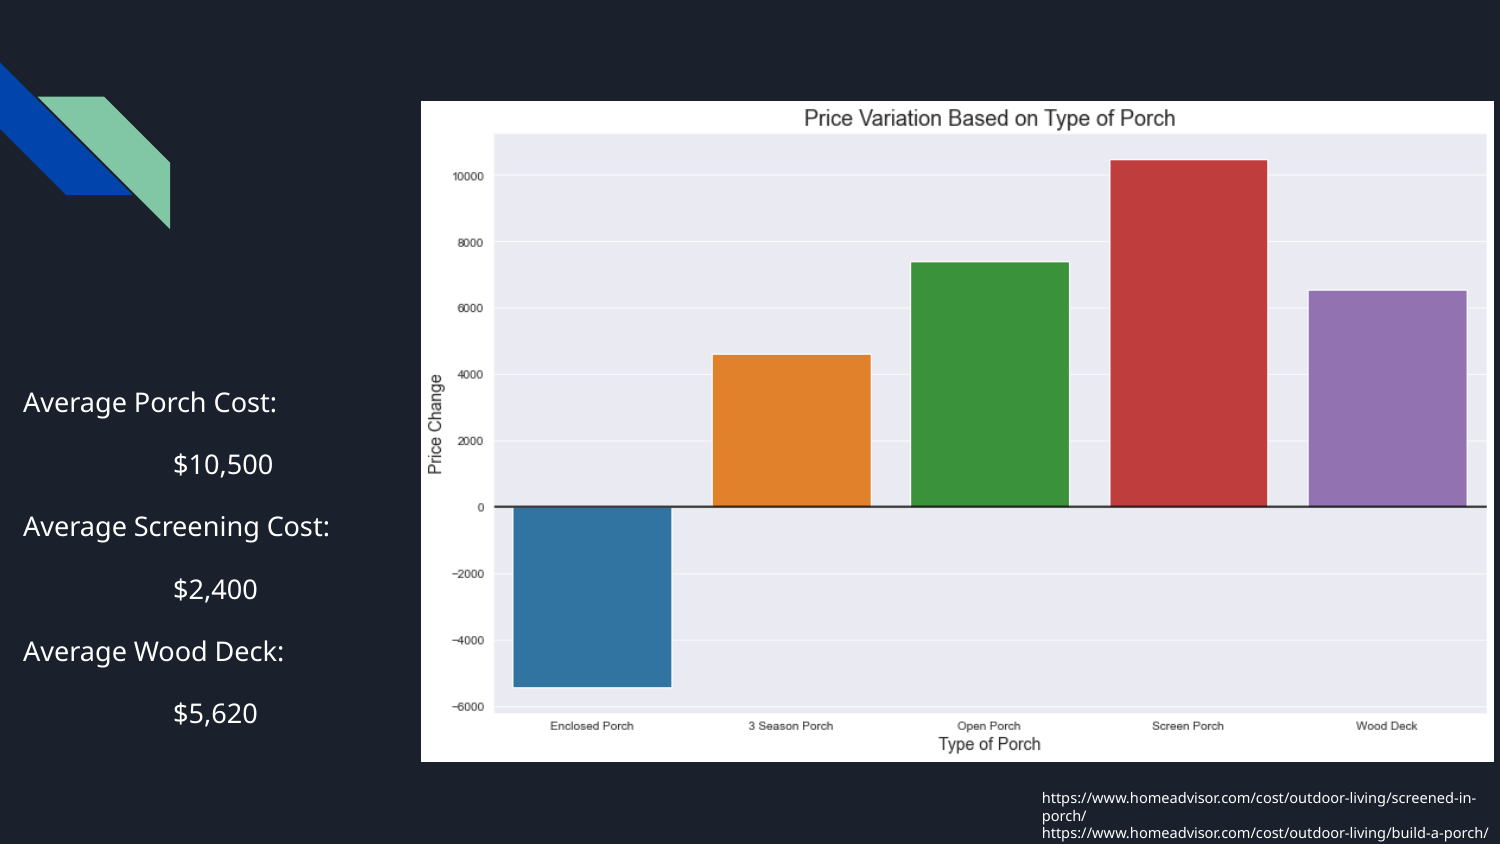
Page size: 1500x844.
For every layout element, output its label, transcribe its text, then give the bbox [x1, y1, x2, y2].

picture [420, 101, 1494, 763]
list Average Porch Cost: $10,500 Average Screening Cost: $2,400 Average Wood Deck: $5,620 [8, 365, 415, 762]
text_box https://www.homeadvisor.com/cost/outdoor-living/screened-in-porch/ https://www.homeadvisor.com/cost/outdoor-living/build-a-porch/ https://www.improvenet.com/r/costs-and-prices/wood-deck-estimator [1026, 774, 1500, 844]
